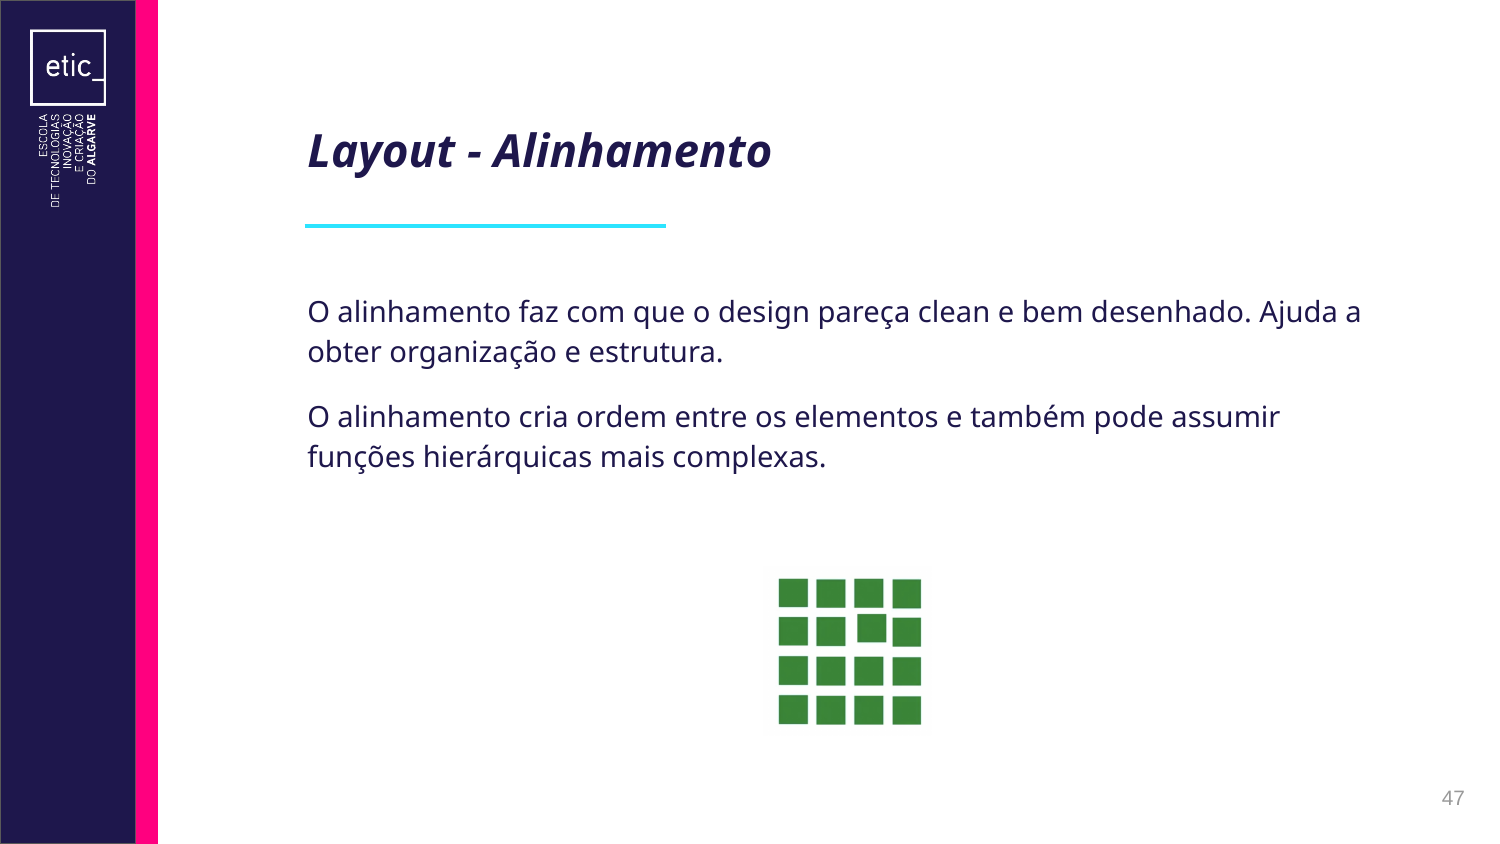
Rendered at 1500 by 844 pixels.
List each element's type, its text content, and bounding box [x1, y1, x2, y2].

picture [30, 29, 106, 207]
title Layout - Alinhamento [292, 80, 1162, 219]
list O alinhamento faz com que o design pareça clean e bem desenhado. Ajuda a obter organização e estrutura. O alinhamento cria ordem entre os elementos e também pode assumir funções hierárquicas mais complexas. [292, 272, 1403, 488]
slide_number ‹#› [1389, 764, 1480, 830]
picture [763, 566, 932, 736]
